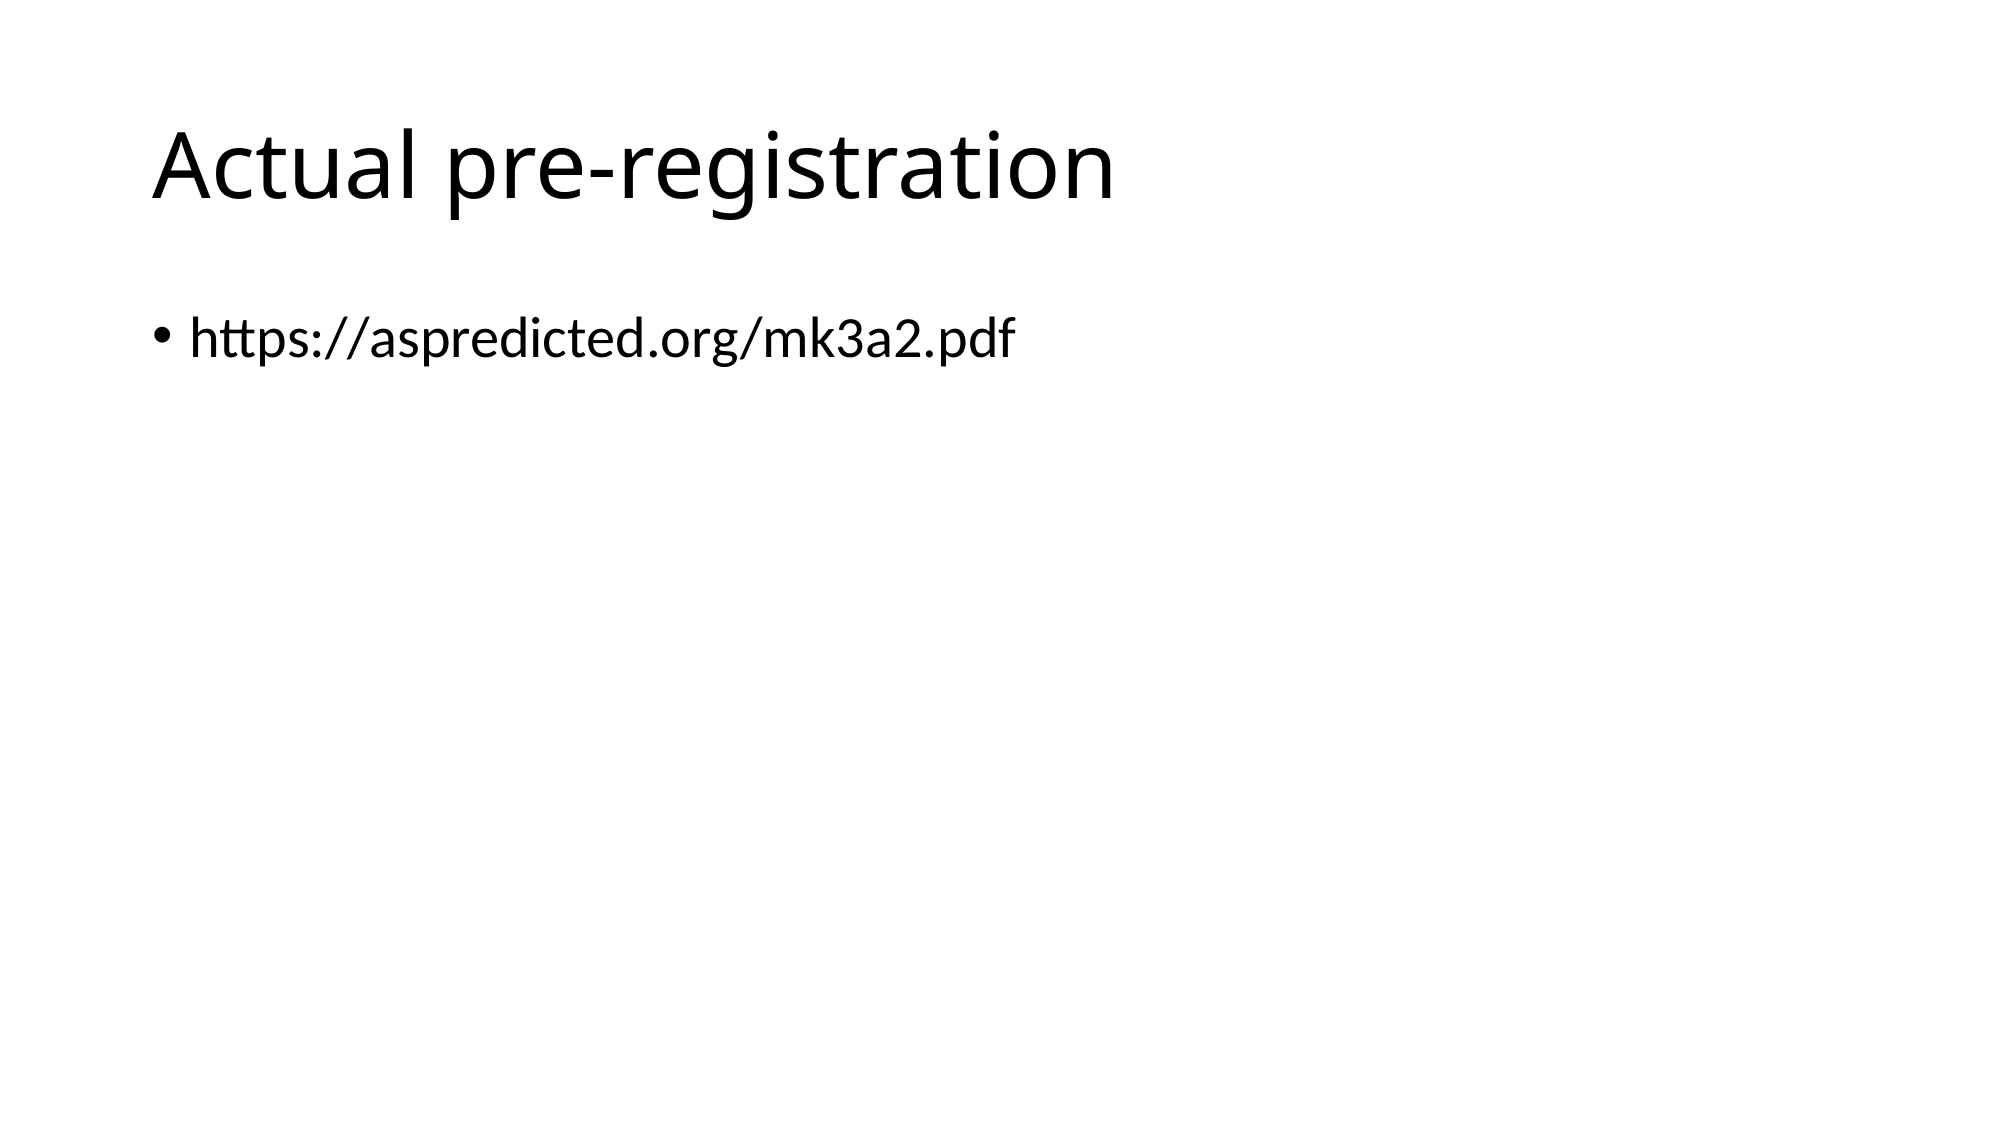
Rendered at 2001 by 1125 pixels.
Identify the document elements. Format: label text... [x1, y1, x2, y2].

title Actual pre-registration [137, 59, 1863, 278]
list https://aspredicted.org/mk3a2.pdf [137, 299, 1863, 1014]
